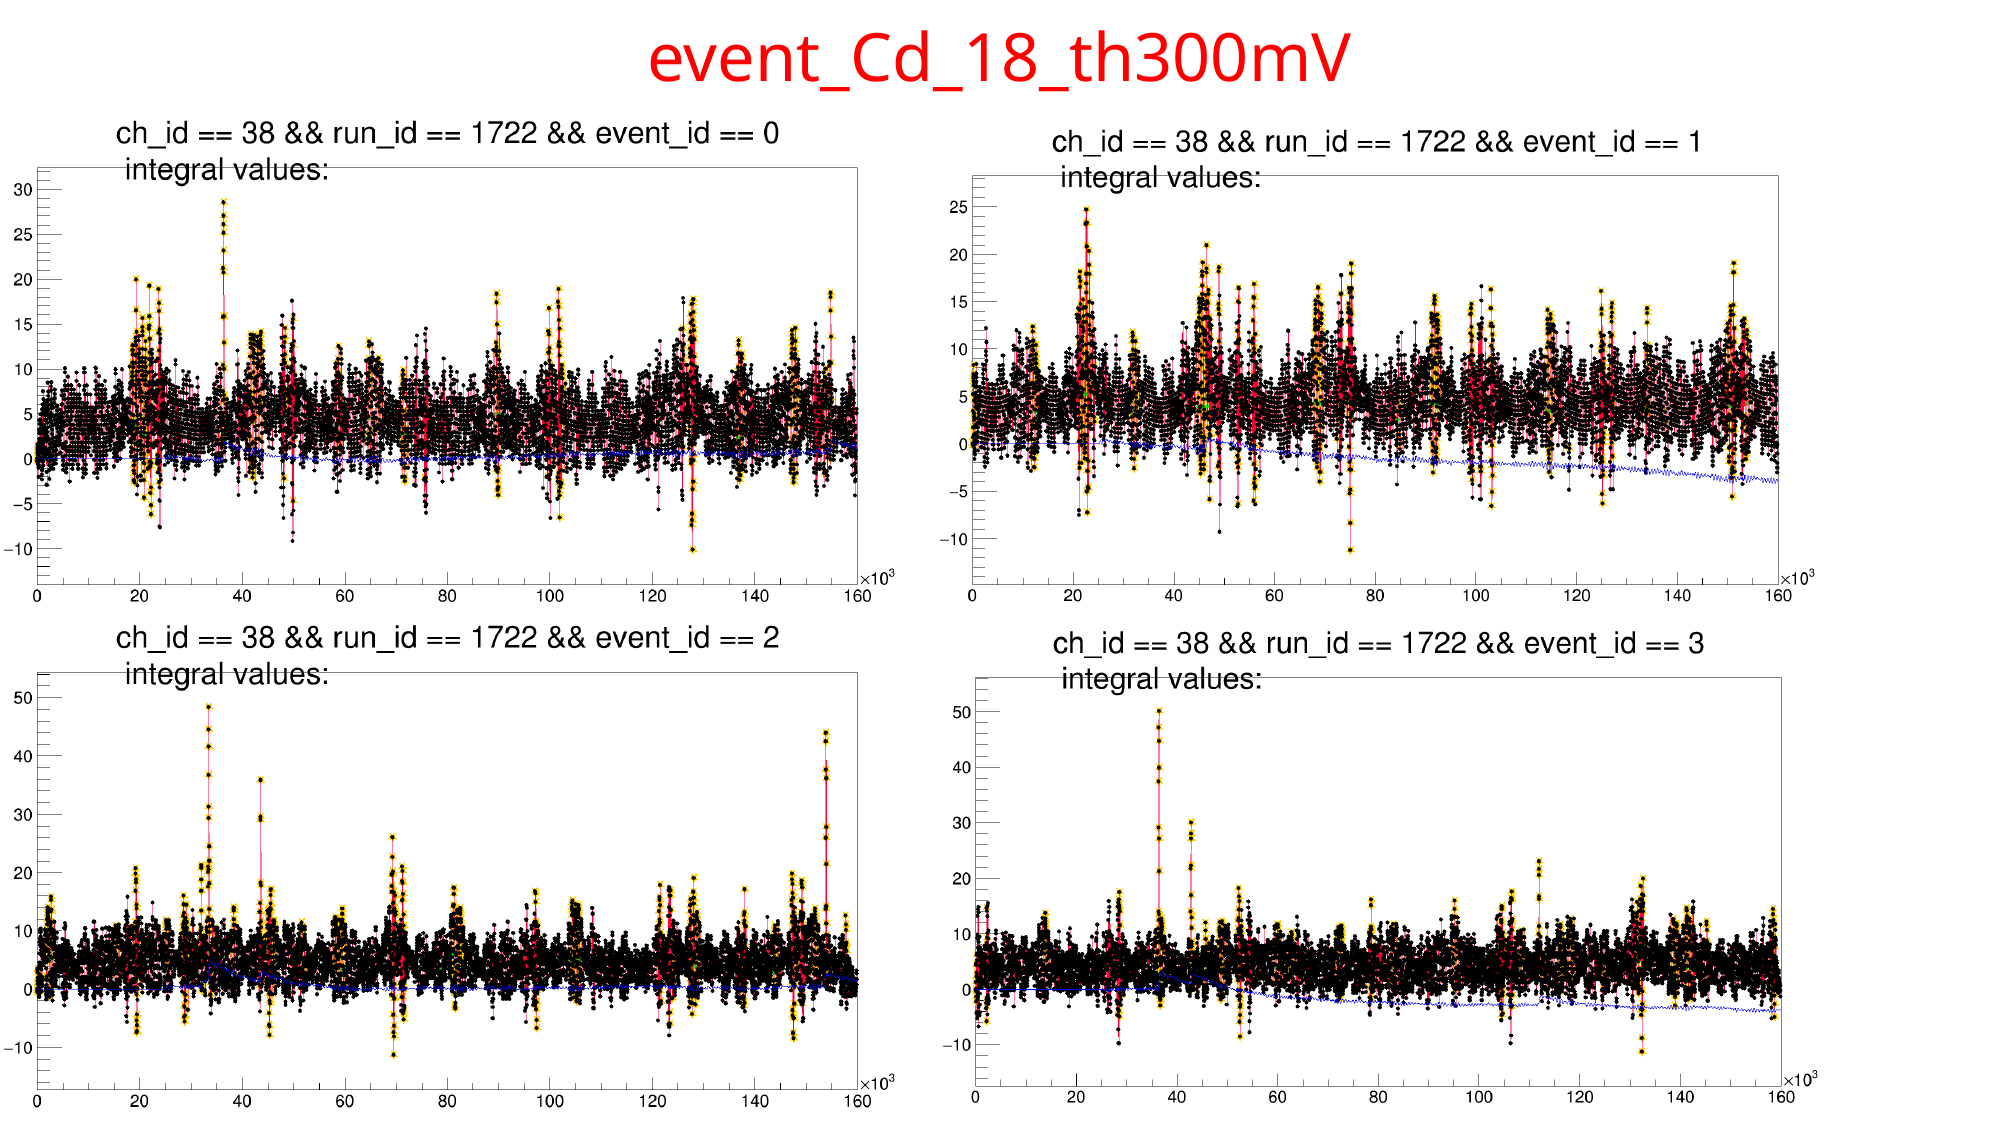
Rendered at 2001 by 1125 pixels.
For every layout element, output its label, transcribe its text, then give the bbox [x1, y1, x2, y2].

picture [0, 117, 897, 605]
picture [938, 128, 1819, 605]
title event_Cd_18_th300mV [0, 0, 2000, 129]
picture [938, 628, 1821, 1107]
picture [0, 622, 897, 1114]
